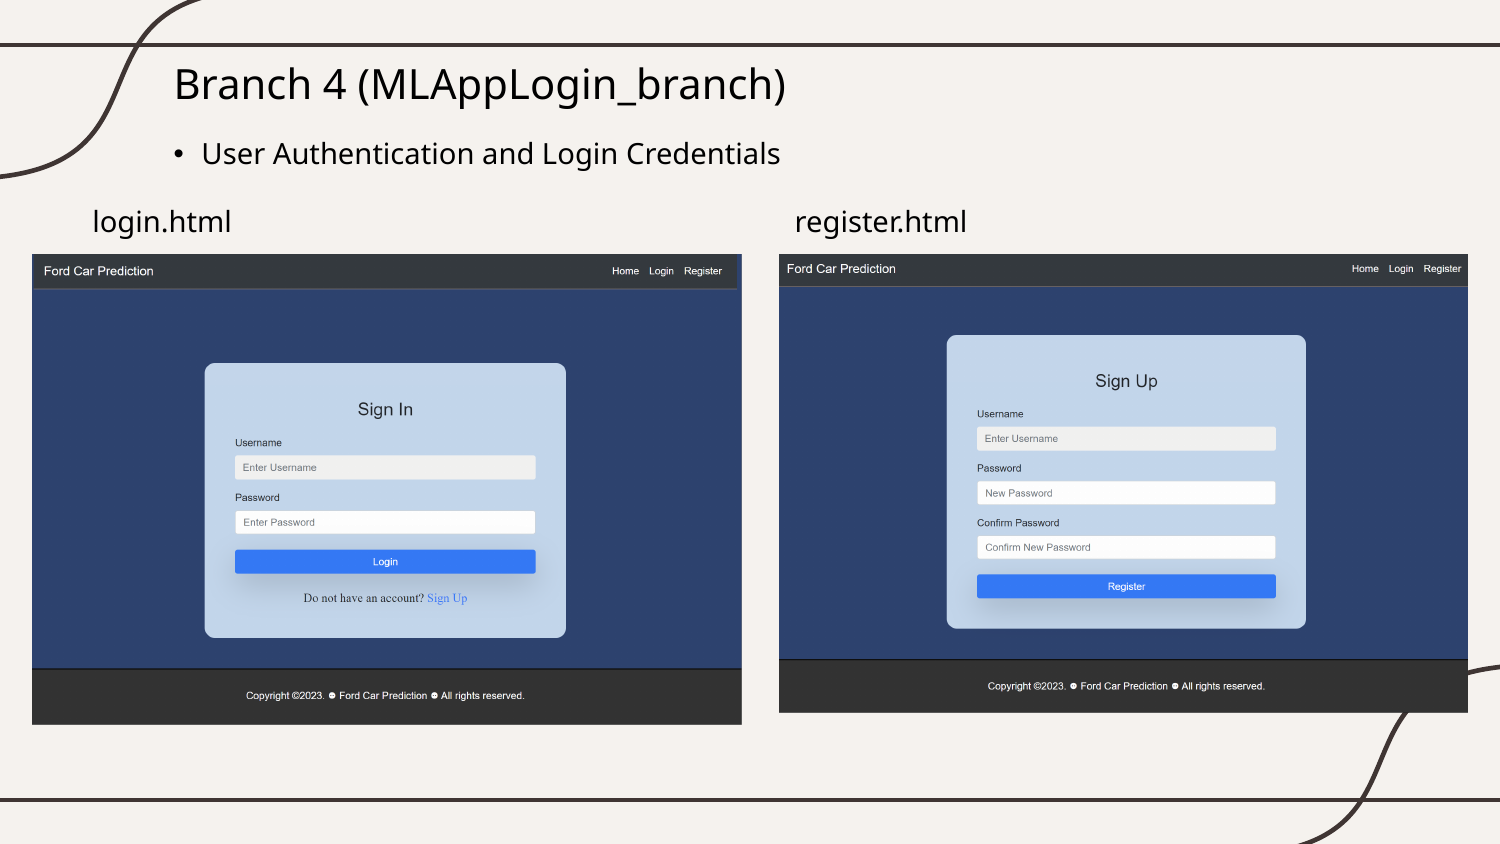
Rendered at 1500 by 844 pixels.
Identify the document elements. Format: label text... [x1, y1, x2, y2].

text_box User Authentication and Login Credentials [158, 128, 948, 178]
text_box register.html [779, 195, 1113, 246]
text_box login.html [77, 195, 411, 246]
picture [32, 254, 743, 725]
picture [779, 254, 1468, 713]
text_box Branch 4 (MLAppLogin_branch) [158, 50, 917, 116]
